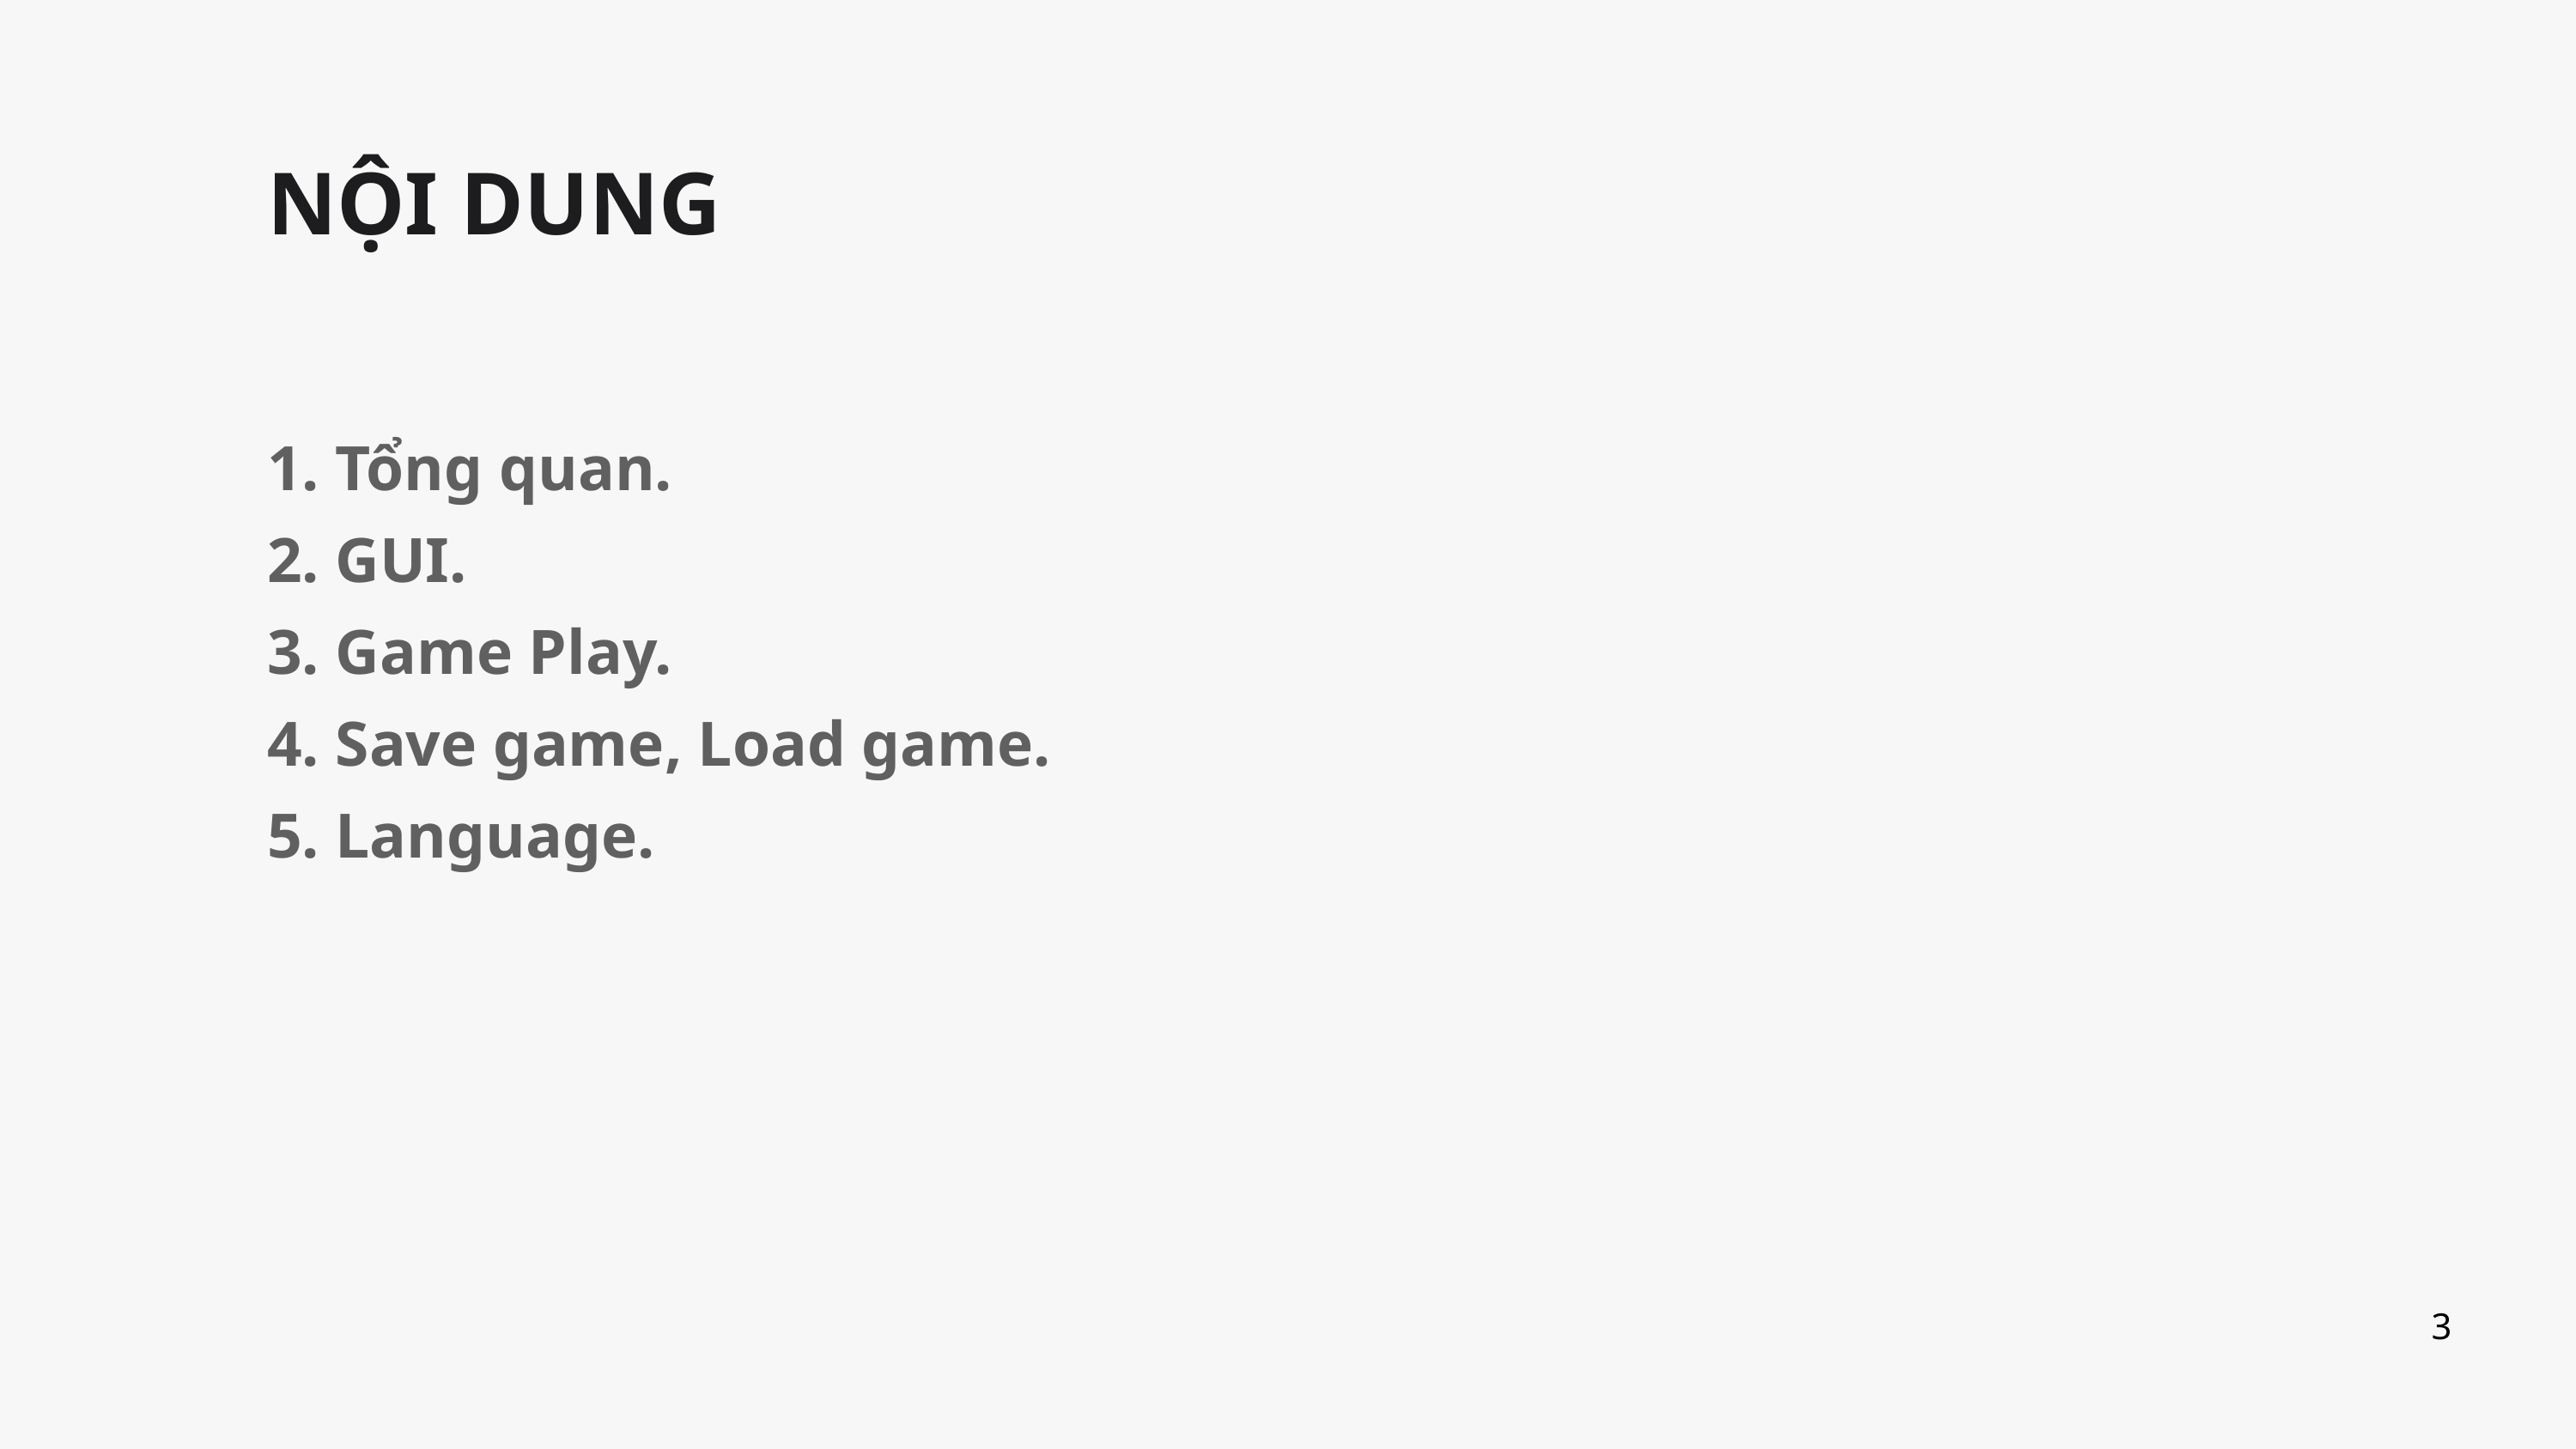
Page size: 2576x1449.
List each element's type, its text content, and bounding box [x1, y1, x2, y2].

text_box 1. Tổng quan. 2. GUI. 3. Game Play. 4. Save game, Load game. 5. Language. [267, 410, 1360, 871]
text_box NỘI DUNG [267, 131, 937, 252]
text_box 3 [2431, 1296, 2452, 1348]
